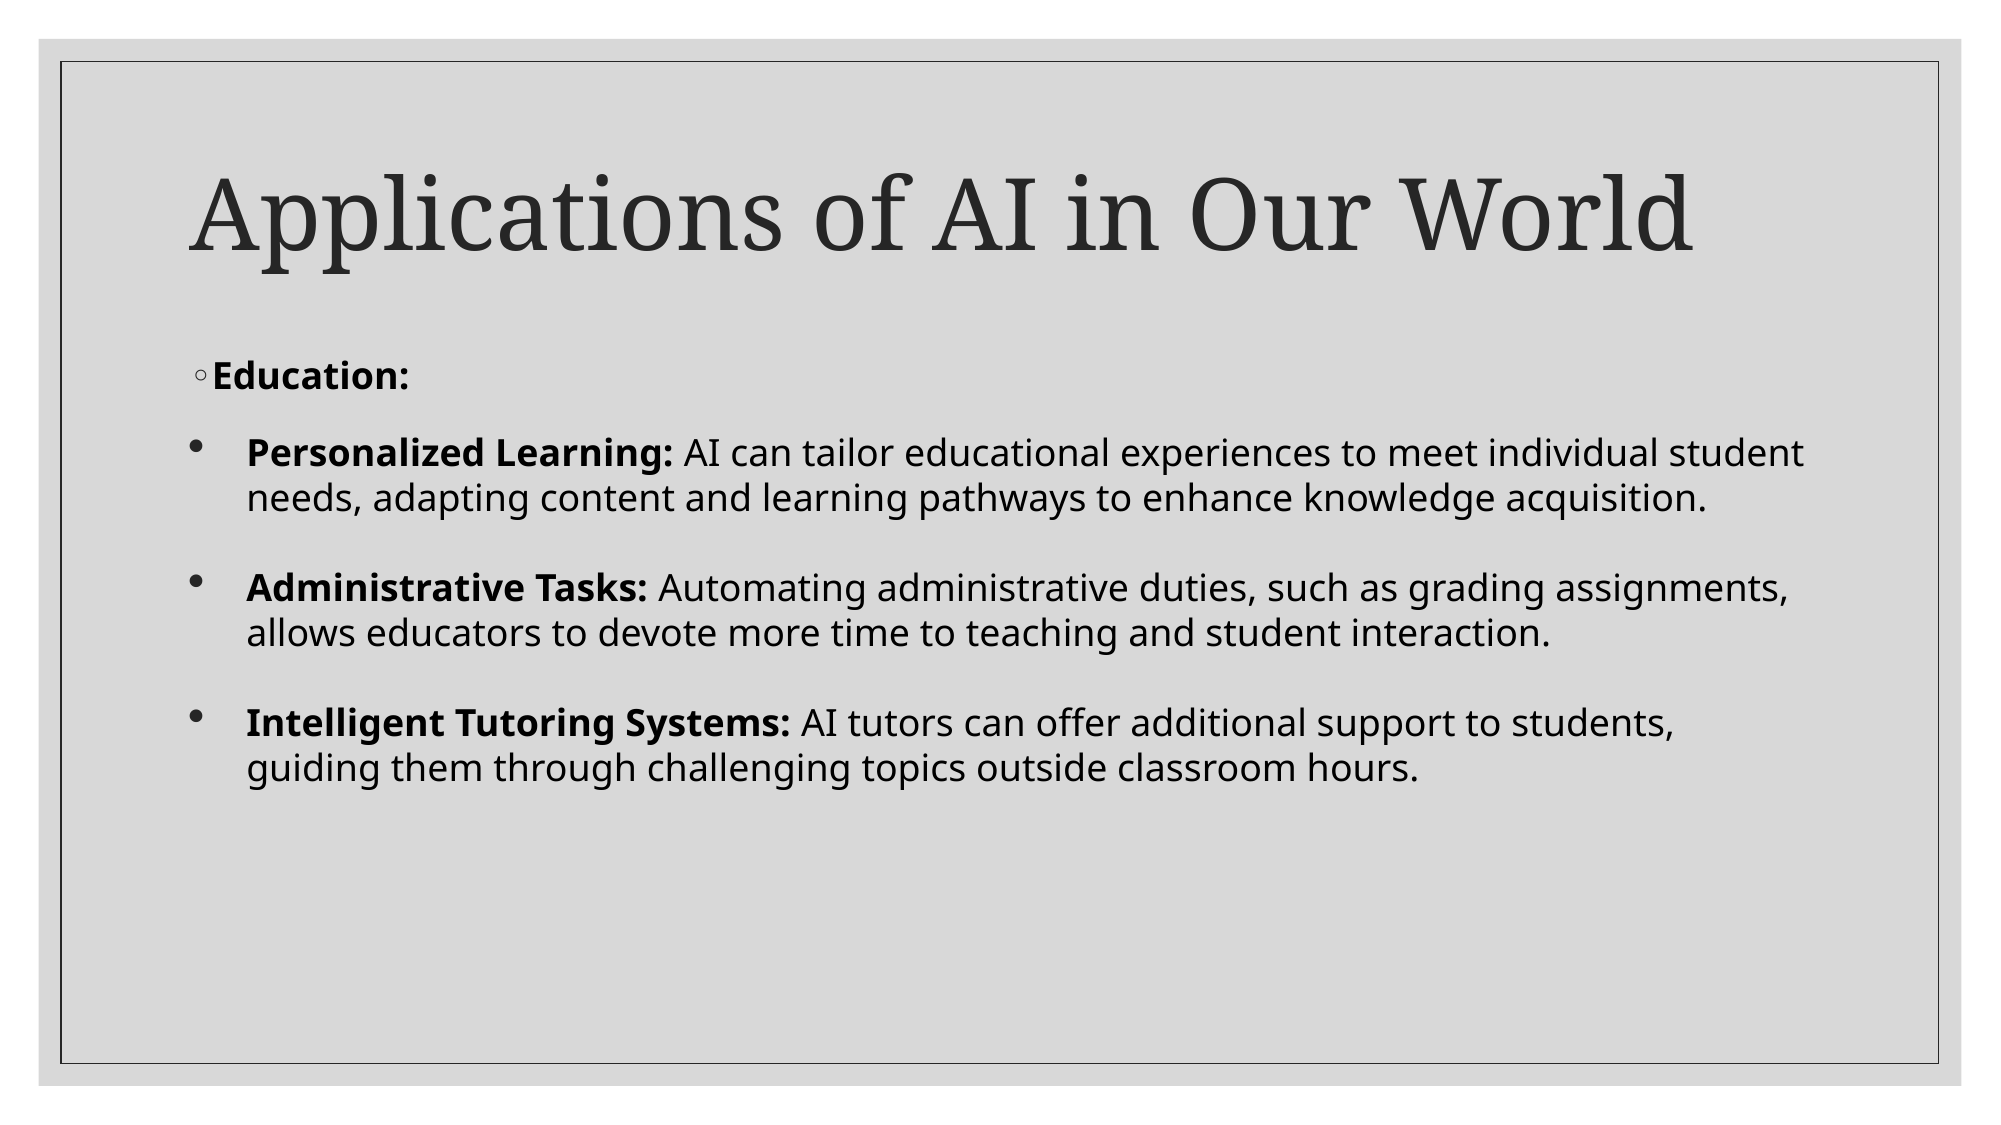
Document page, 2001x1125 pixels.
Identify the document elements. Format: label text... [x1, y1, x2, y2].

list Education: Personalized Learning: AI can tailor educational experiences to meet individual student needs, adapting content and learning pathways to enhance knowledge acquisition. Administrative Tasks: Automating administrative duties, such as grading assignments, allows educators to devote more time to teaching and student interaction. Intelligent Tutoring Systems: AI tutors can offer additional support to students, guiding them through challenging topics outside classroom hours. [174, 345, 1825, 977]
title Applications of AI in Our World [174, 105, 1825, 331]
